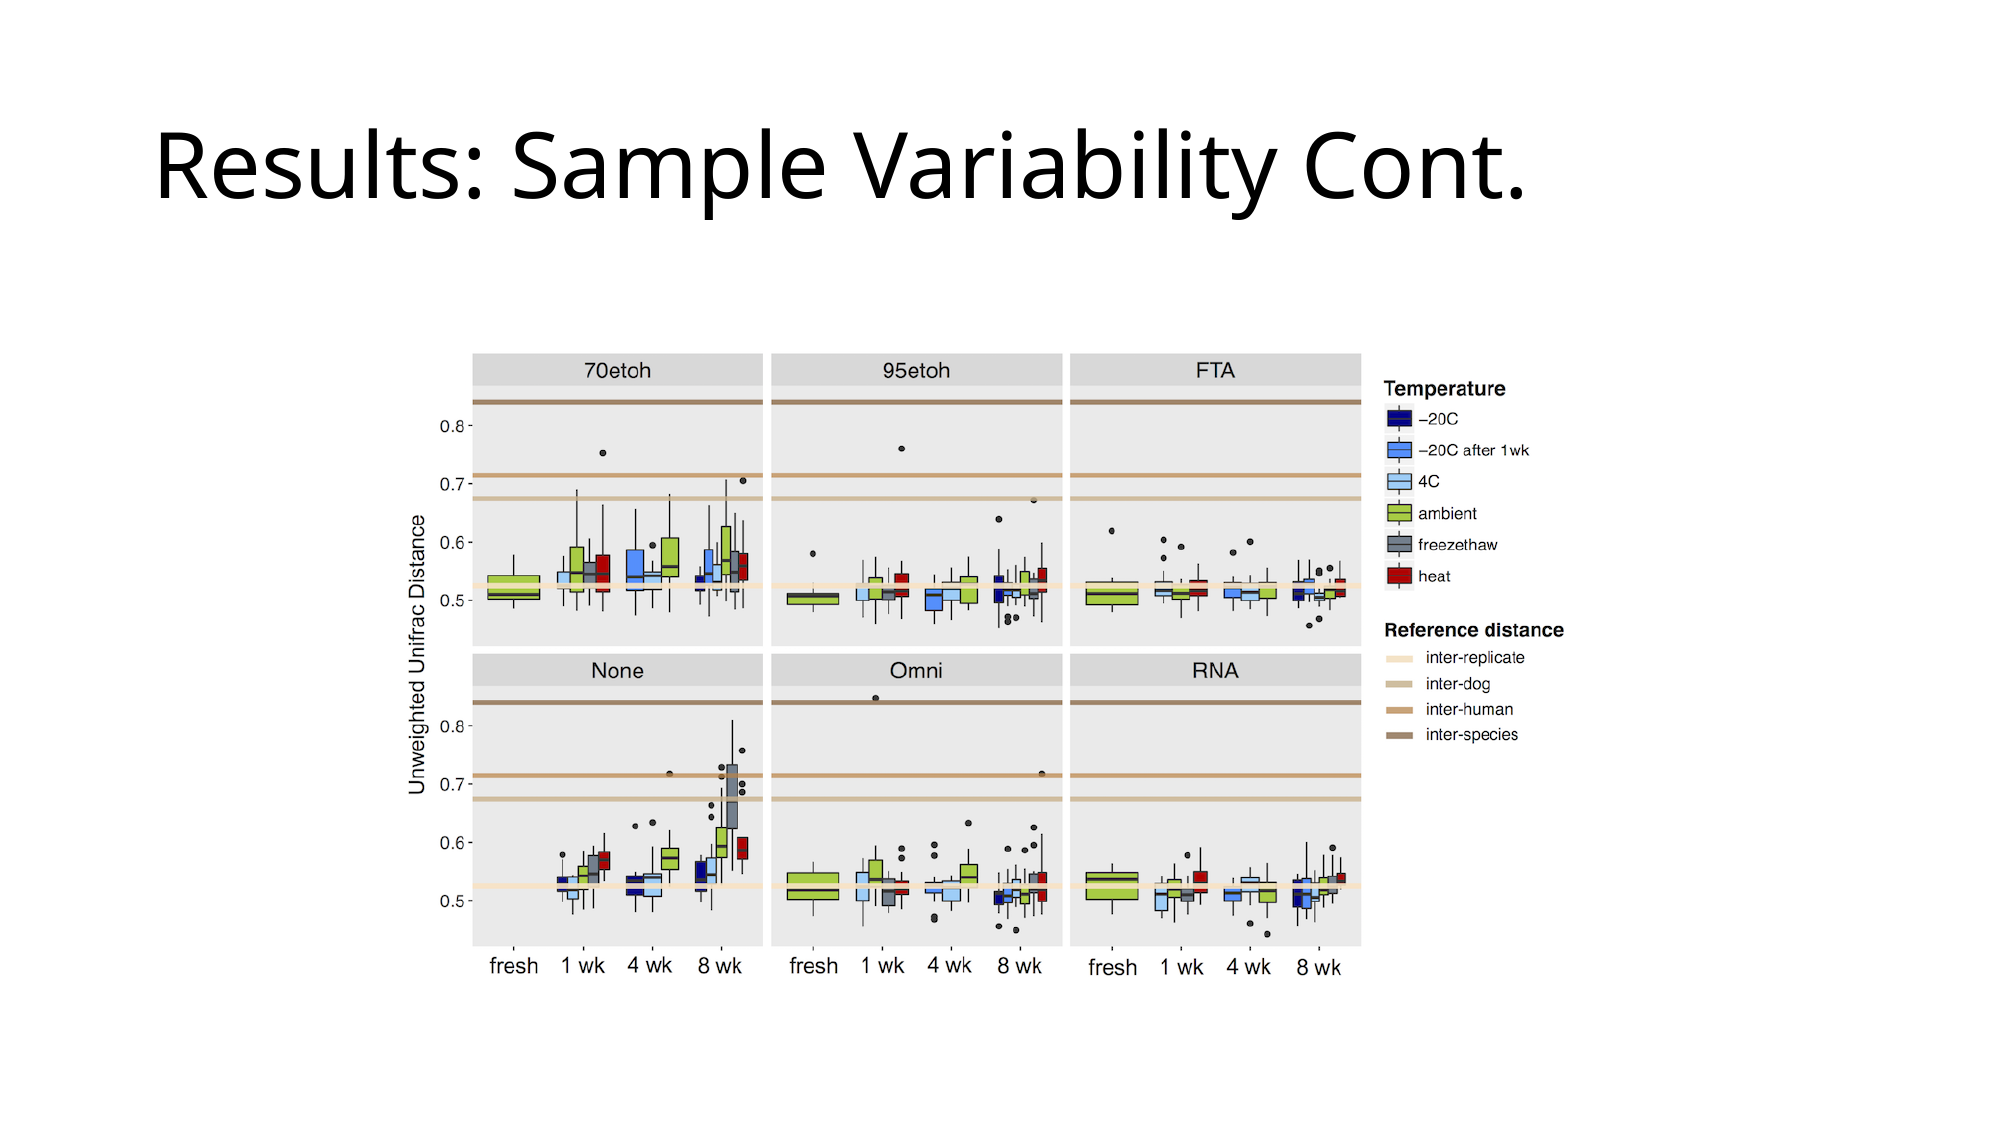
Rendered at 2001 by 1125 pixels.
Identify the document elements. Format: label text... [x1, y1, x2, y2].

picture [387, 349, 1565, 977]
title Results: Sample Variability Cont. [137, 59, 1863, 278]
